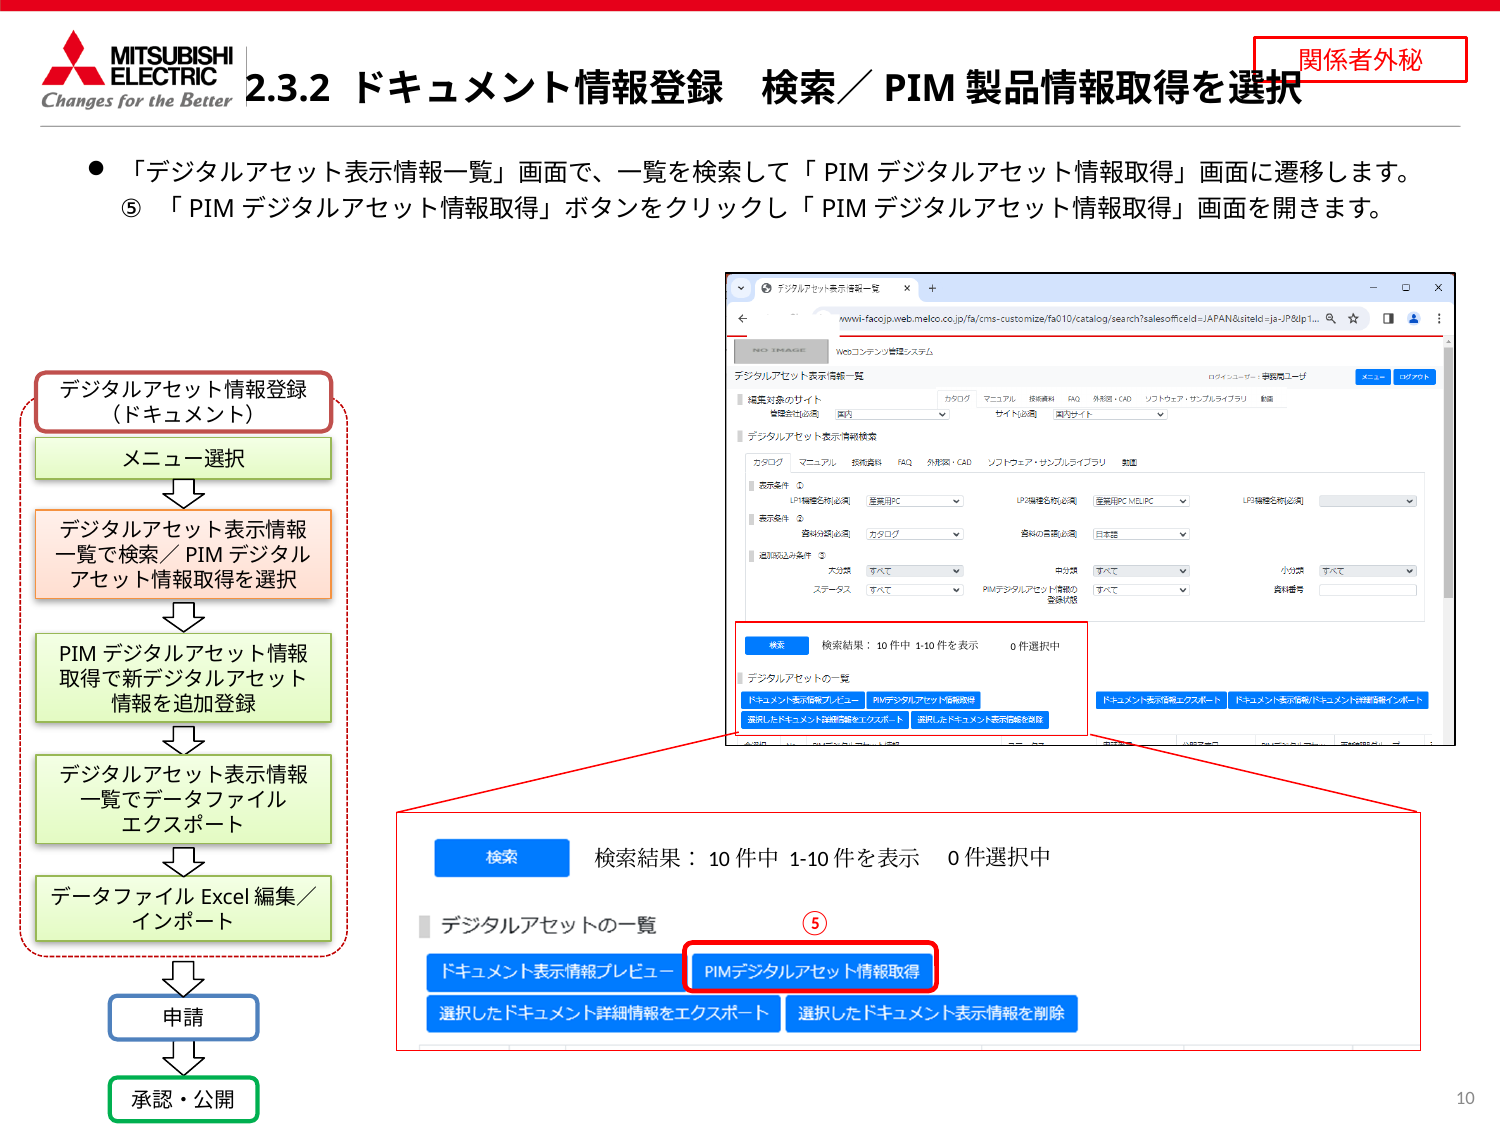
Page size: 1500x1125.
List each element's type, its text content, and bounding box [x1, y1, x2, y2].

list 「デジタルアセット表示情報一覧」画面で、一覧を検索して「PIMデジタルアセット情報取得」画面に遷移します。 「PIMデジタルアセット情報取得」ボタンをクリックし「PIMデジタルアセット情報取得」画面を開きます。 [71, 149, 1471, 250]
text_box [396, 731, 1421, 1052]
picture [0, 0, 1500, 1125]
slide_number 10 [1376, 1073, 1490, 1122]
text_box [19, 372, 348, 1122]
text_box 2.3.2 ドキュメント情報登録 検索／PIM製品情報取得を選択 [229, 45, 1401, 127]
